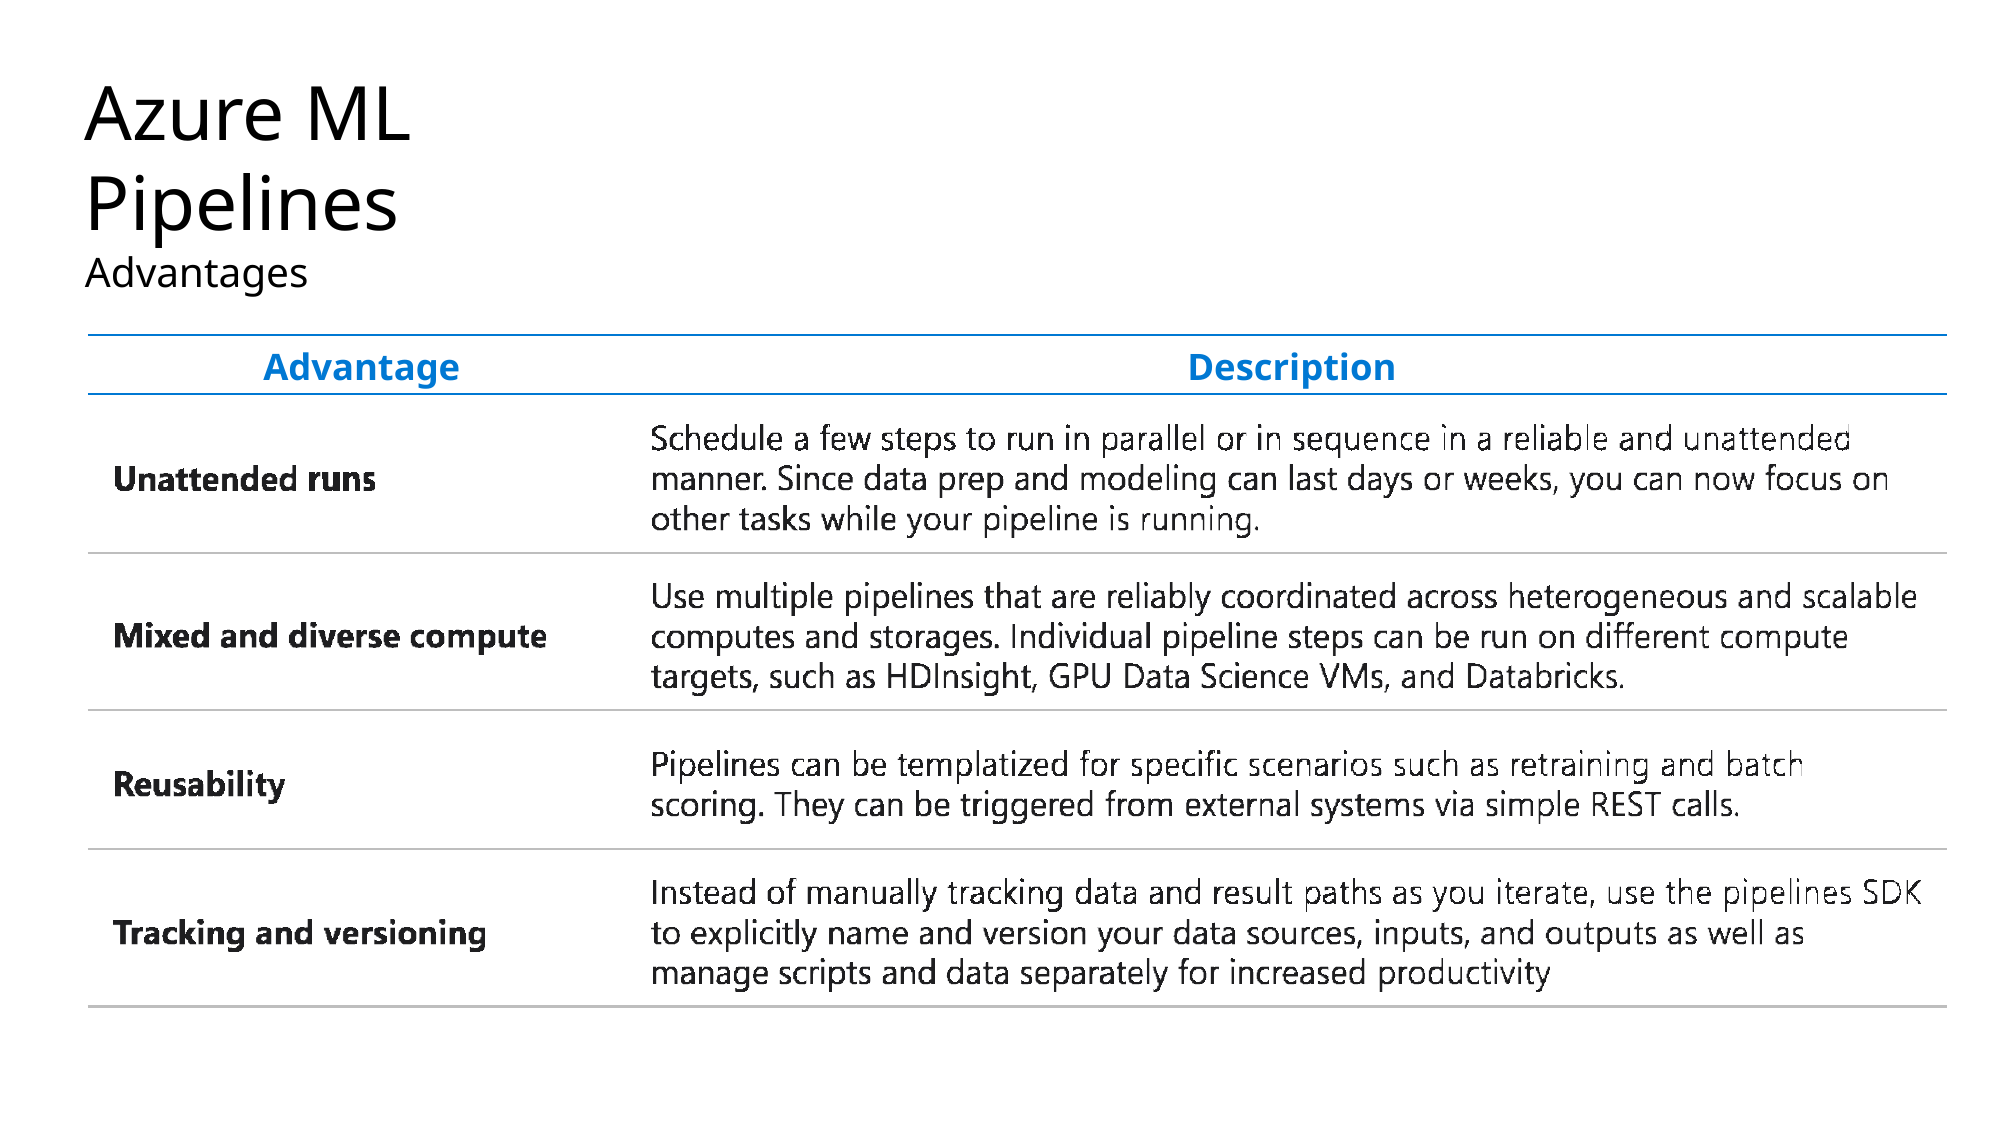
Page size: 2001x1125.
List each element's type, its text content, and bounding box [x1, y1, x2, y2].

picture [309, 472, 375, 491]
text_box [652, 750, 1802, 824]
picture [113, 918, 485, 952]
picture [652, 424, 1849, 458]
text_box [651, 582, 1916, 656]
table_header Advantage [88, 336, 819, 393]
picture [651, 505, 1259, 539]
picture [653, 464, 1887, 498]
picture [114, 465, 296, 491]
picture [115, 622, 546, 656]
picture [651, 662, 1623, 696]
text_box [651, 918, 1803, 992]
picture [653, 878, 1921, 912]
title Azure ML Pipelines Advantages [82, 63, 733, 296]
picture [115, 770, 285, 804]
table_header Description [819, 336, 1947, 393]
